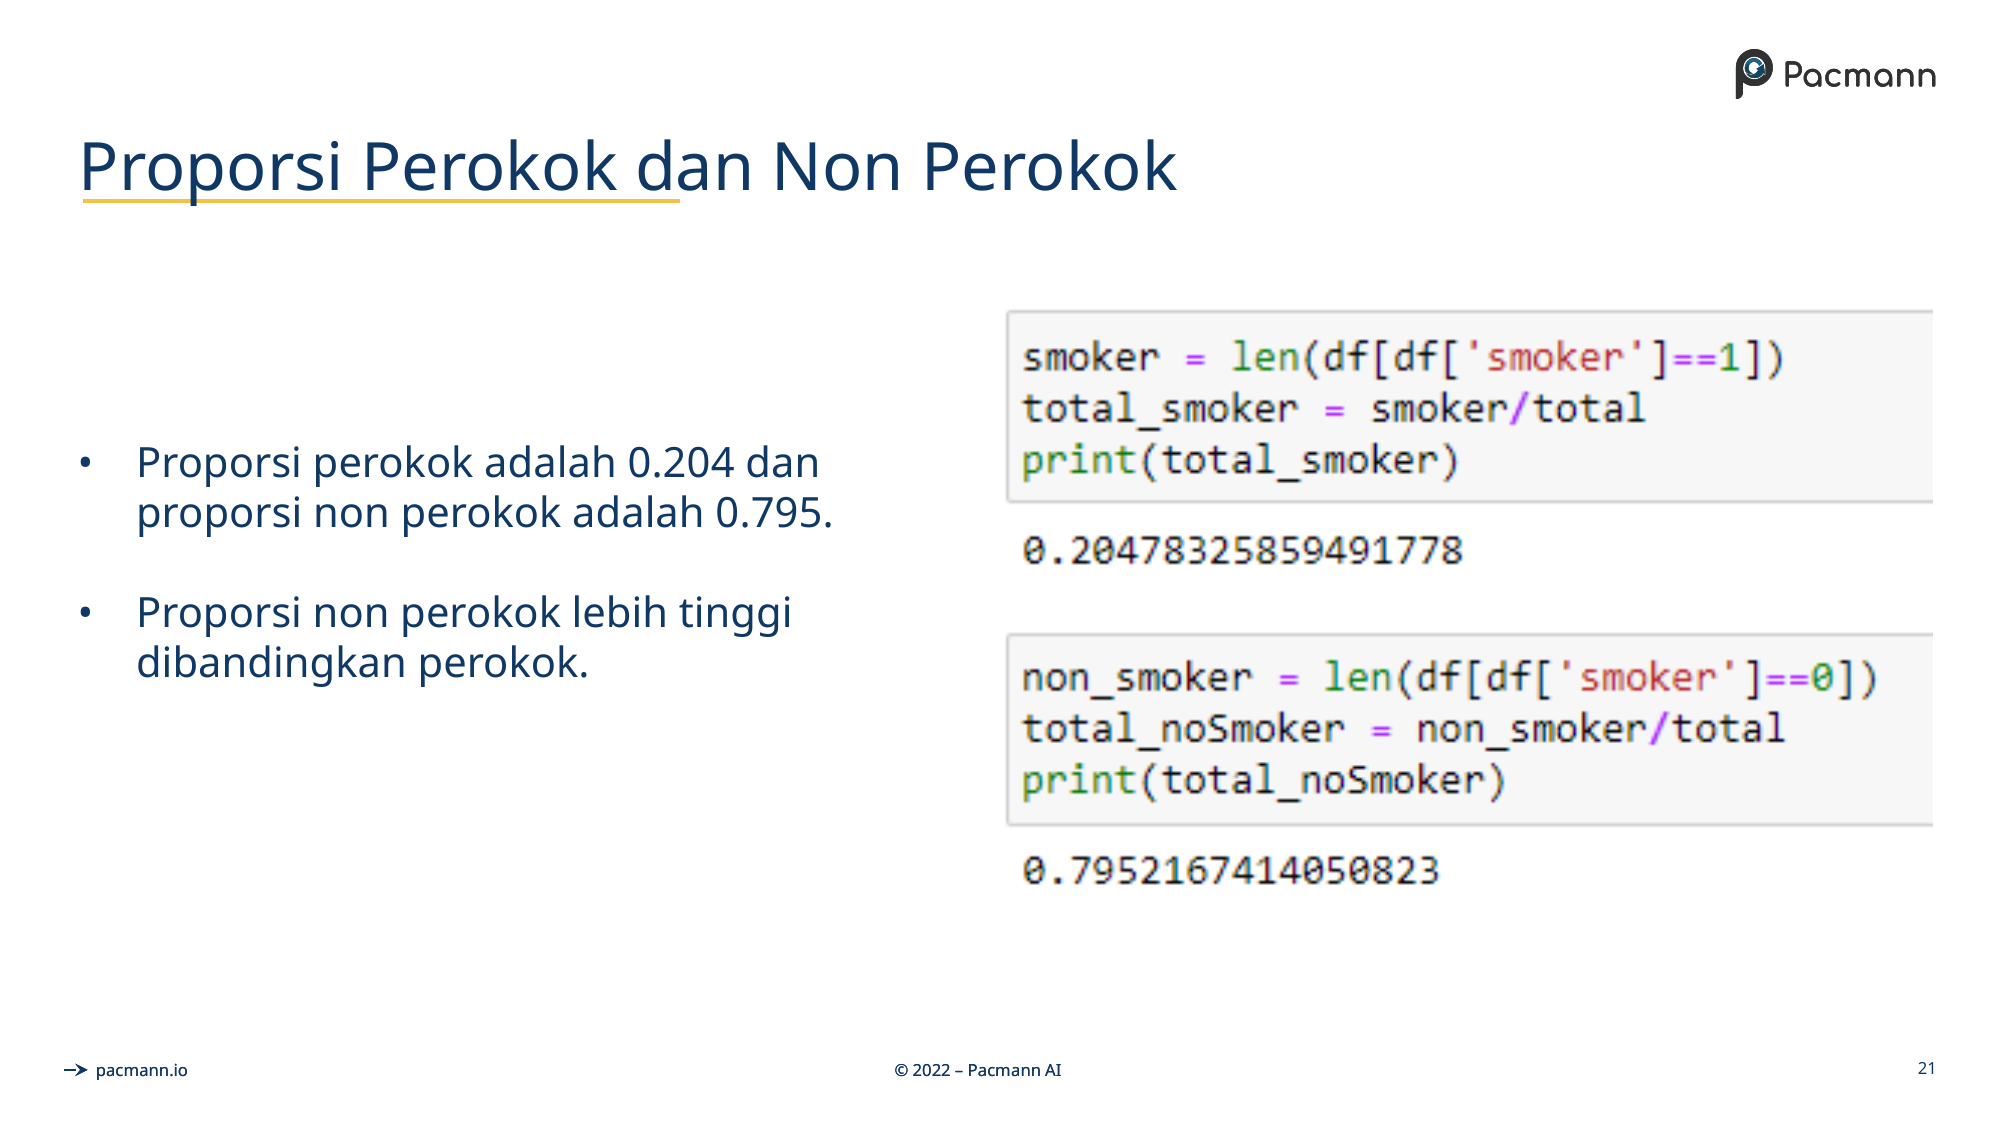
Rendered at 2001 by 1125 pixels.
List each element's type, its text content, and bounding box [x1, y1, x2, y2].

picture [1707, 36, 1966, 112]
text_box Proporsi perokok adalah 0.204 dan proporsi non perokok adalah 0.795. Proporsi non perokok lebih tinggi dibandingkan perokok. [46, 428, 915, 694]
picture [998, 305, 1933, 915]
title Proporsi Perokok dan Non Perokok [63, 59, 1935, 278]
